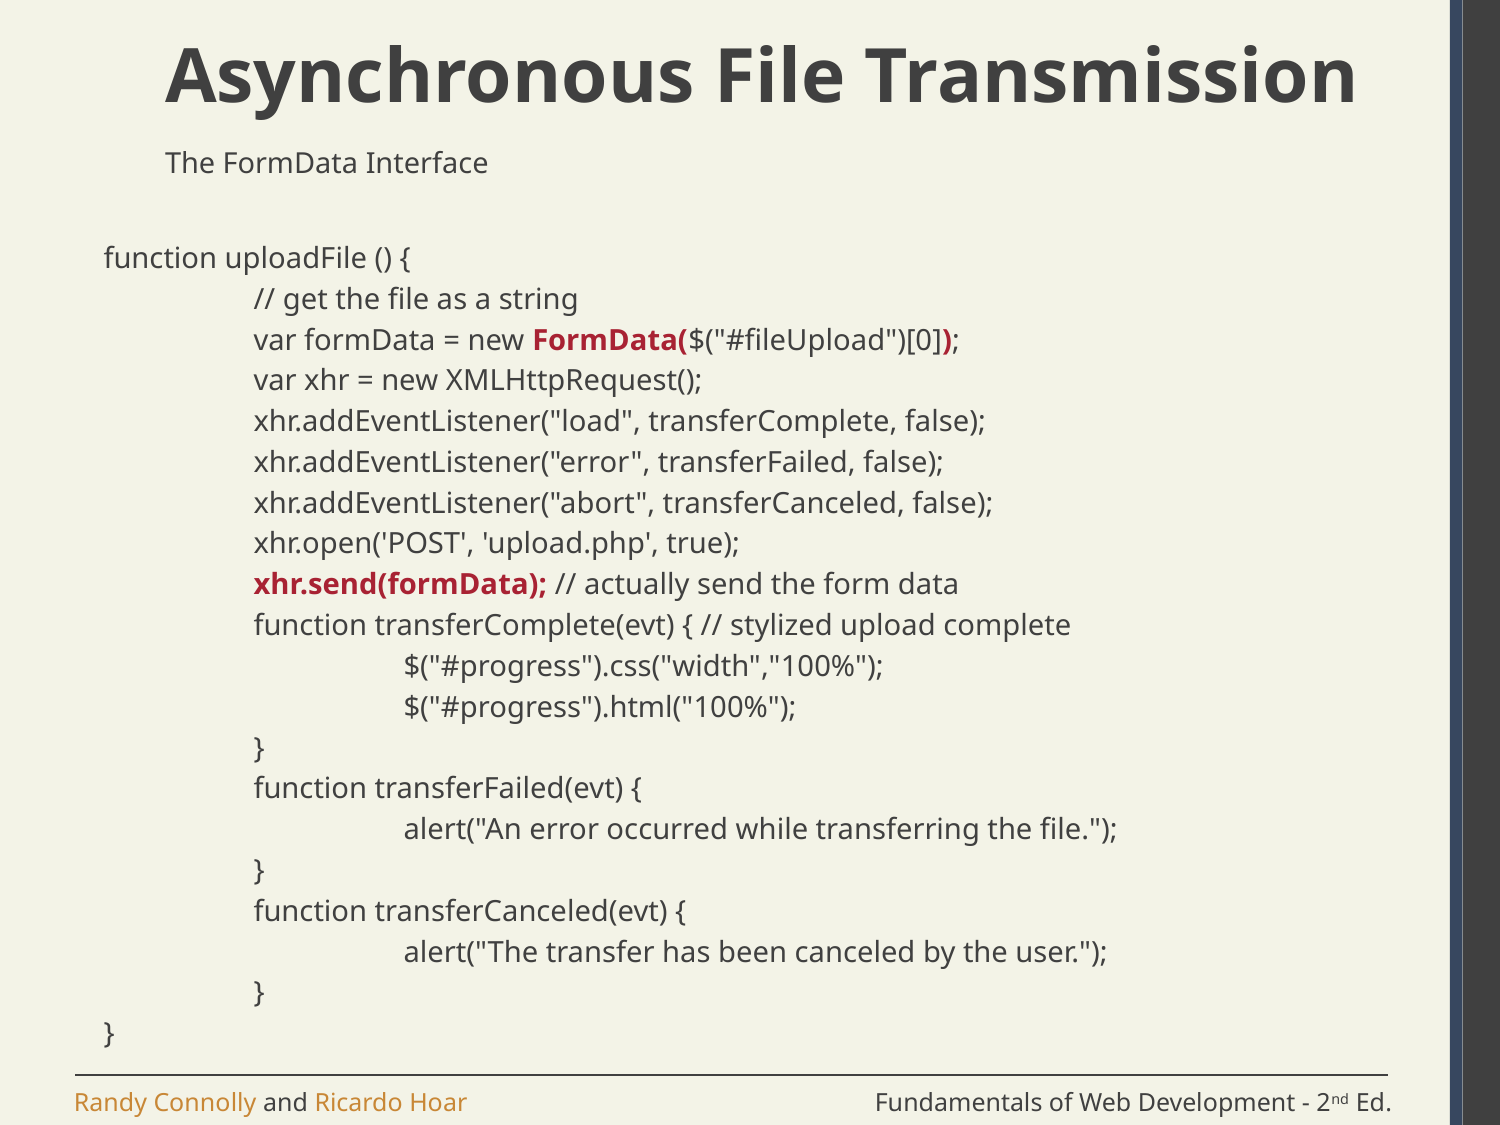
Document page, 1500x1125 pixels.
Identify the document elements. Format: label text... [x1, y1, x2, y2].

title Asynchronous File Transmission [150, 20, 1425, 188]
list The FormData Interface [150, 137, 1200, 188]
list function uploadFile () { // get the file as a string var formData = new FormData($("#fileUpload")[0]); var xhr = new XMLHttpRequest(); xhr.addEventListener("load", transferComplete, false); xhr.addEventListener("error", transferFailed, false); xhr.addEventListener("abort", transferCanceled, false); xhr.open('POST', 'upload.php', true); xhr.send(formData); // actually send the form data function transferComplete(evt) { // stylized upload complete $("#progress").css("width","100%"); $("#progress").html("100%"); } function transferFailed(evt) { alert("An error occurred while transferring the file."); } function transferCanceled(evt) { alert("The transfer has been canceled by the user."); } } [88, 231, 1376, 1047]
